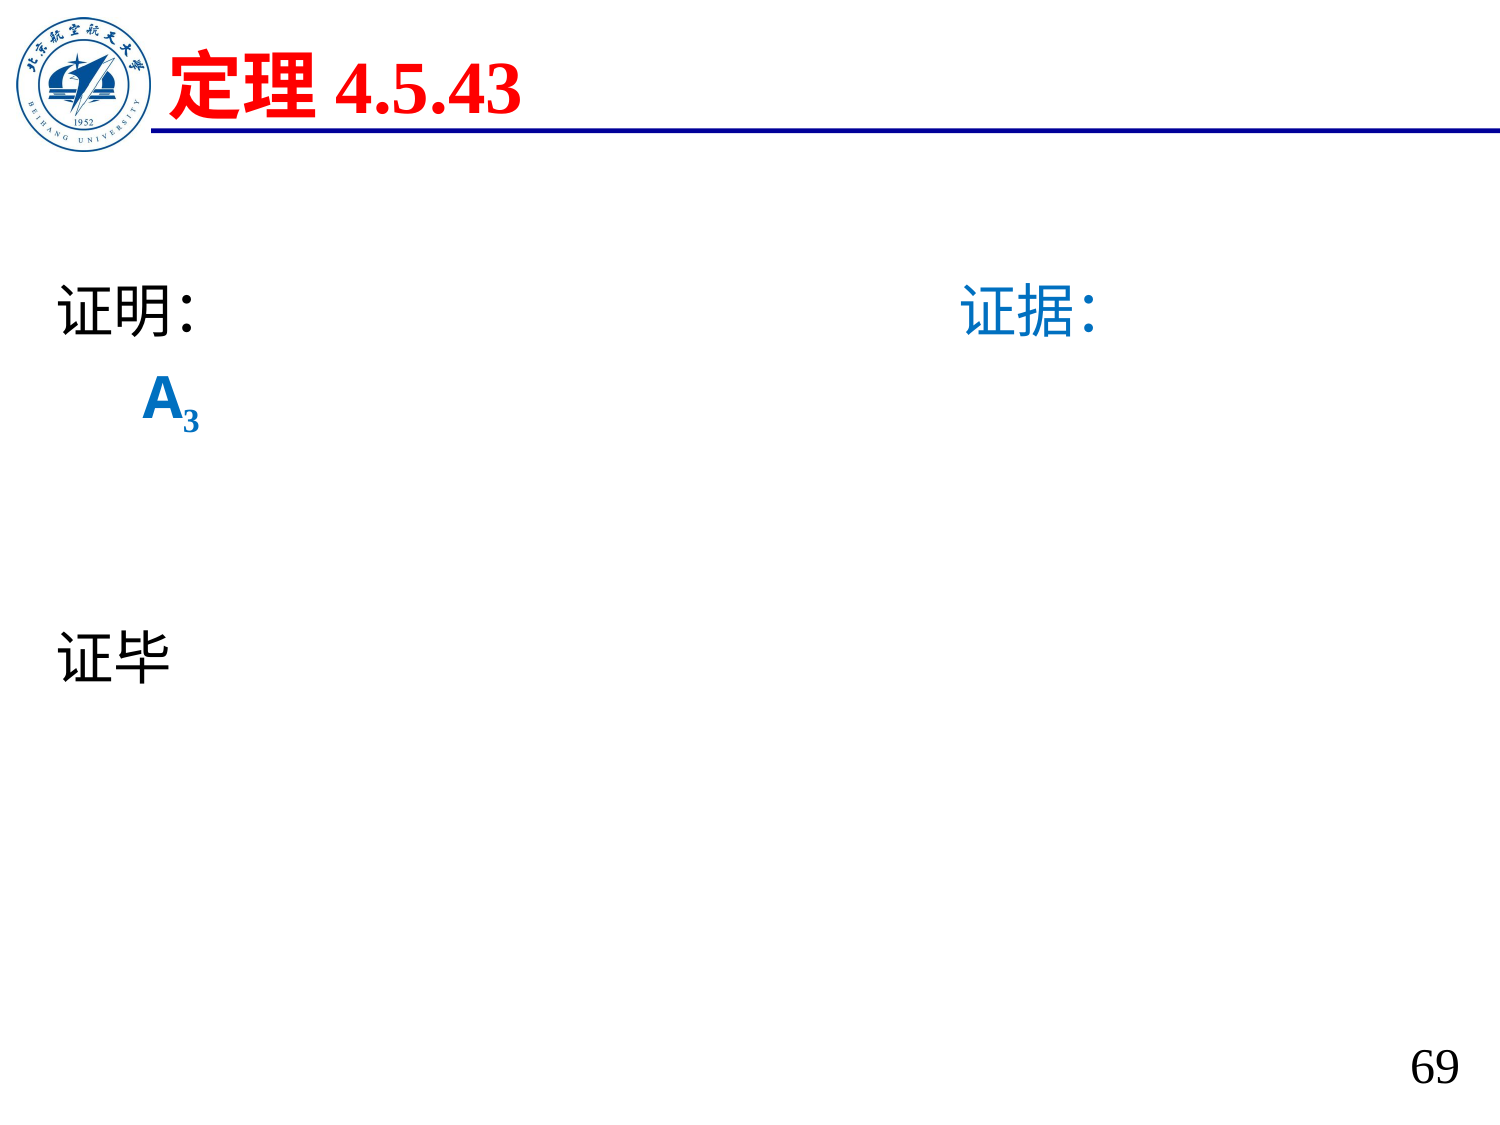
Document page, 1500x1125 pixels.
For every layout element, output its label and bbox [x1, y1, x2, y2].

picture [16, 17, 151, 152]
